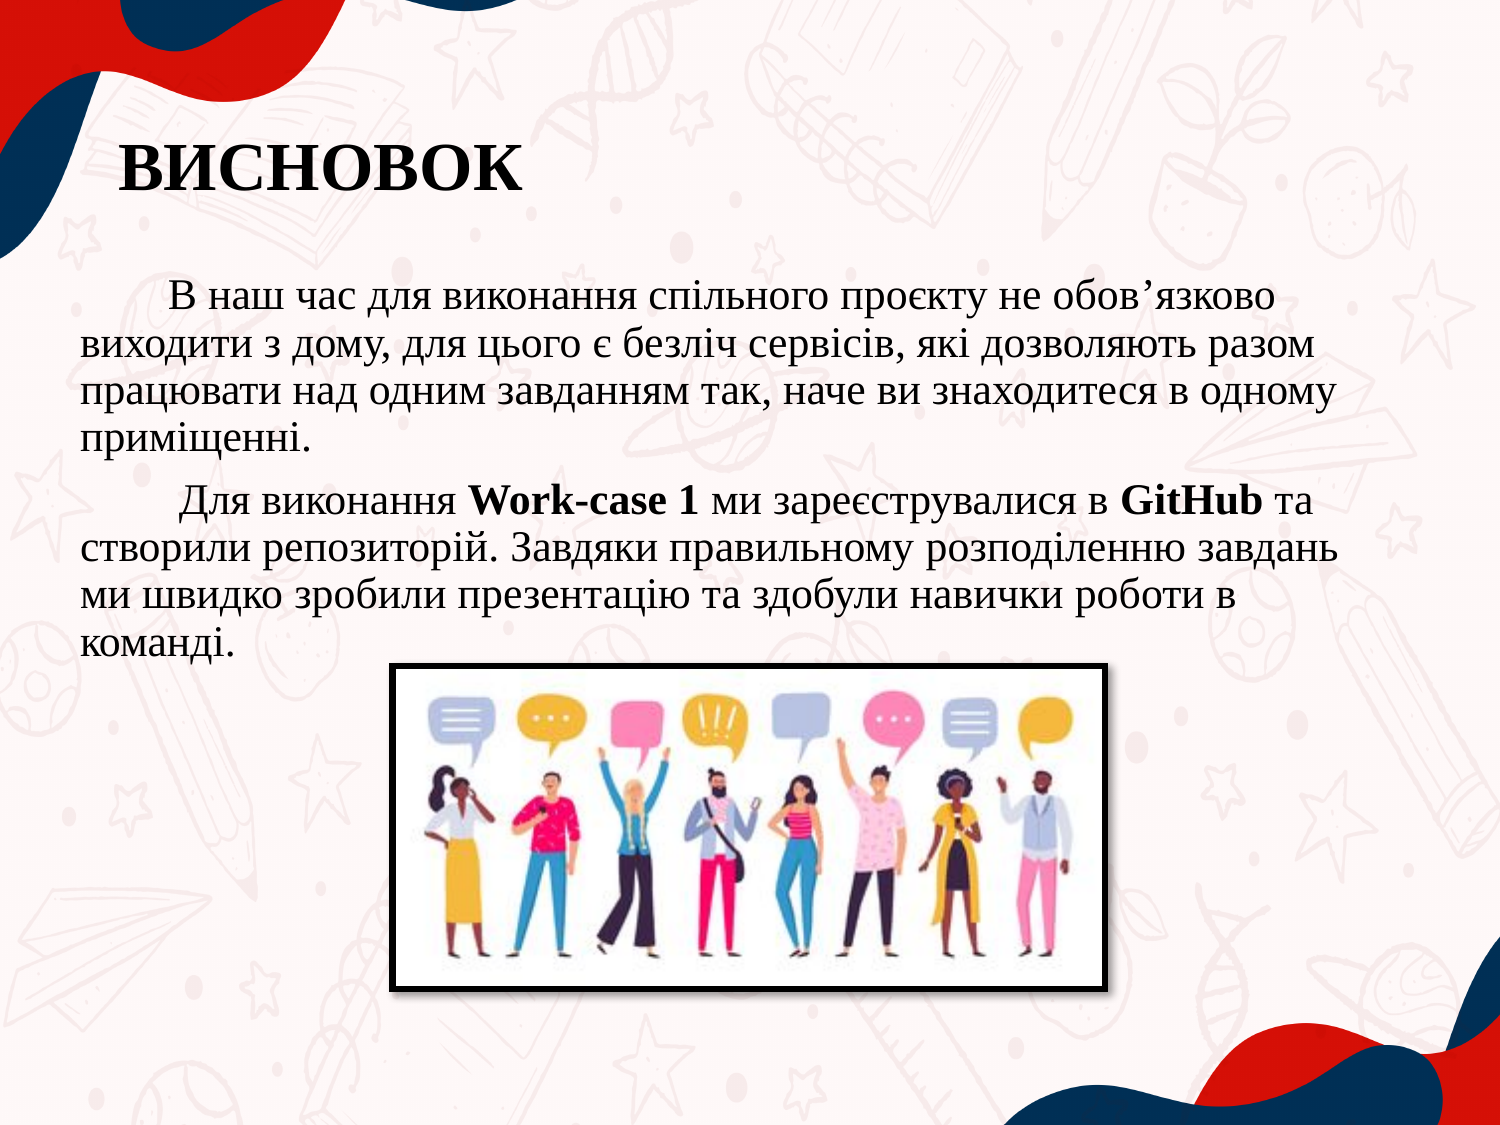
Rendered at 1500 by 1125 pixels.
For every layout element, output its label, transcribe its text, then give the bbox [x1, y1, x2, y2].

list В наш час для виконання спільного проєкту не обов’язково виходити з дому, для цього є безліч сервісів, які дозволяють разом працювати над одним завданням так, наче ви знаходитеся в одному приміщенні. Для виконання Work-case 1 ми зареєструвалися в GitHub та створили репозиторій. Завдяки правильному розподіленню завдань ми швидко зробили презентацію та здобули навички роботи в команді. [64, 196, 1359, 911]
title ВИСНОВОК [103, 59, 1397, 278]
picture [0, 0, 1500, 1125]
